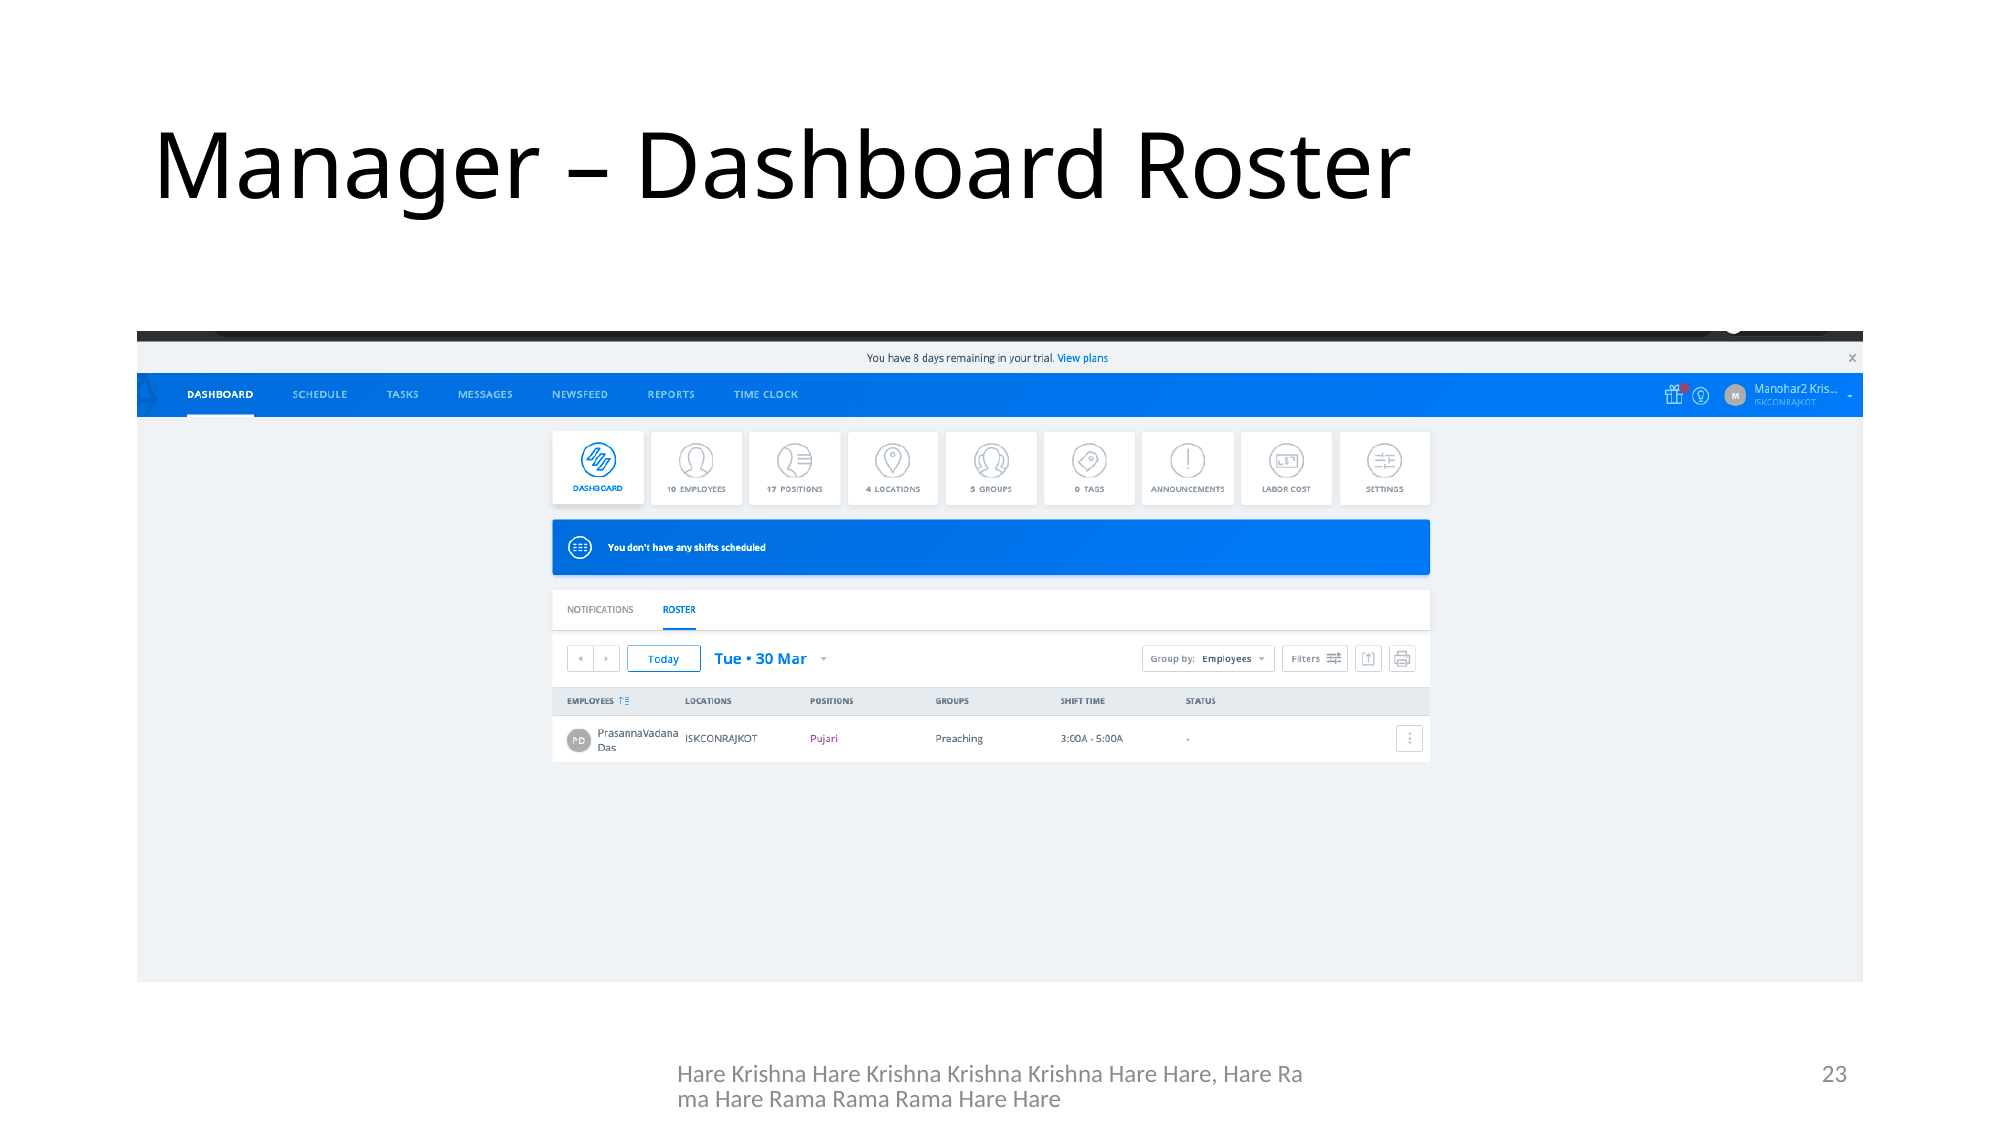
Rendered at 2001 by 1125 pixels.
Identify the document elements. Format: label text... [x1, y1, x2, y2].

footer Hare Krishna Hare Krishna Krishna Krishna Hare Hare, Hare Rama Hare Rama Rama Rama Hare Hare [662, 1042, 1338, 1103]
slide_number 23 [1412, 1042, 1863, 1103]
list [137, 331, 1863, 982]
title Manager – Dashboard Roster [137, 59, 1863, 278]
